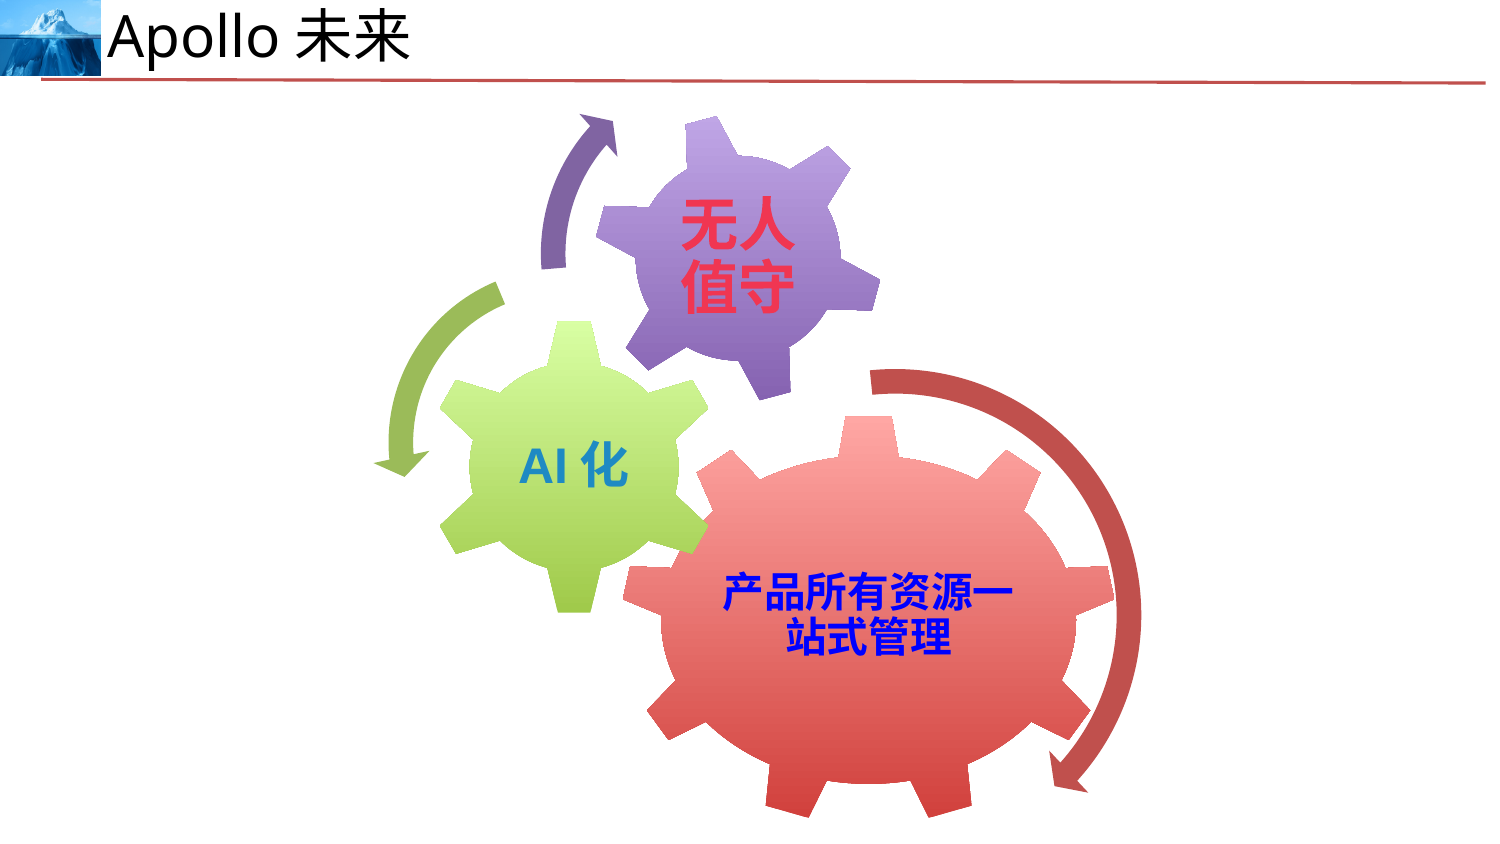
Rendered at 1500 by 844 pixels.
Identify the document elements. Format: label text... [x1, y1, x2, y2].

text_box Apollo未来 [88, 0, 987, 79]
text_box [111, 78, 1334, 826]
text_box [1334, 79, 1486, 84]
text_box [40, 79, 111, 84]
picture [0, 0, 88, 76]
